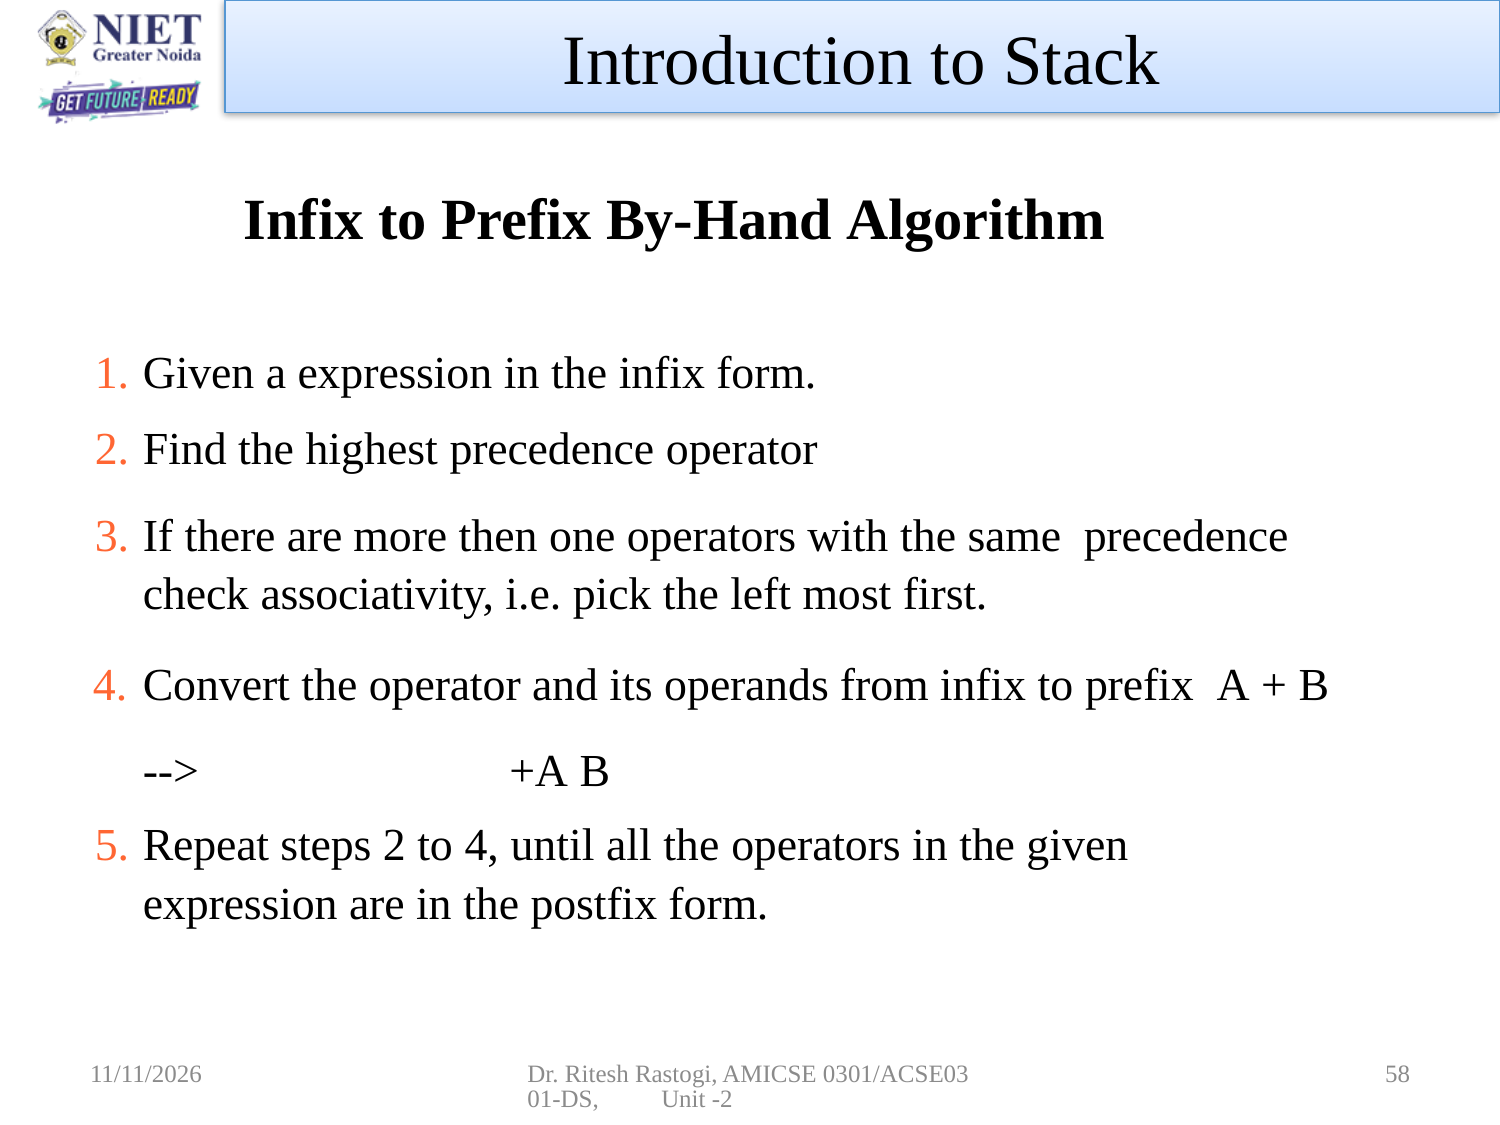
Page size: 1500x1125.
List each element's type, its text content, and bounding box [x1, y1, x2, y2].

text_box Introduction to Stack [238, 0, 1500, 113]
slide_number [75, 1042, 425, 1103]
text_box Given a expression in the infix form. Find the highest precedence operator If there are more then one operators with the same precedence check associativity, i.e. pick the left most first. Convert the operator and its operands from infix to prefix A + B --> +A B Repeat steps 2 to 4, until all the operators in the given expression are in the postfix form. [92, 318, 1377, 929]
title Infix to Prefix By-Hand Algorithm [92, 120, 1255, 311]
slide_number 58 [1074, 1042, 1425, 1103]
picture [0, 0, 238, 135]
footer Dr. Ritesh Rastogi, AMICSE 0301/ACSE0301-DS, Unit -2 [512, 1042, 988, 1103]
